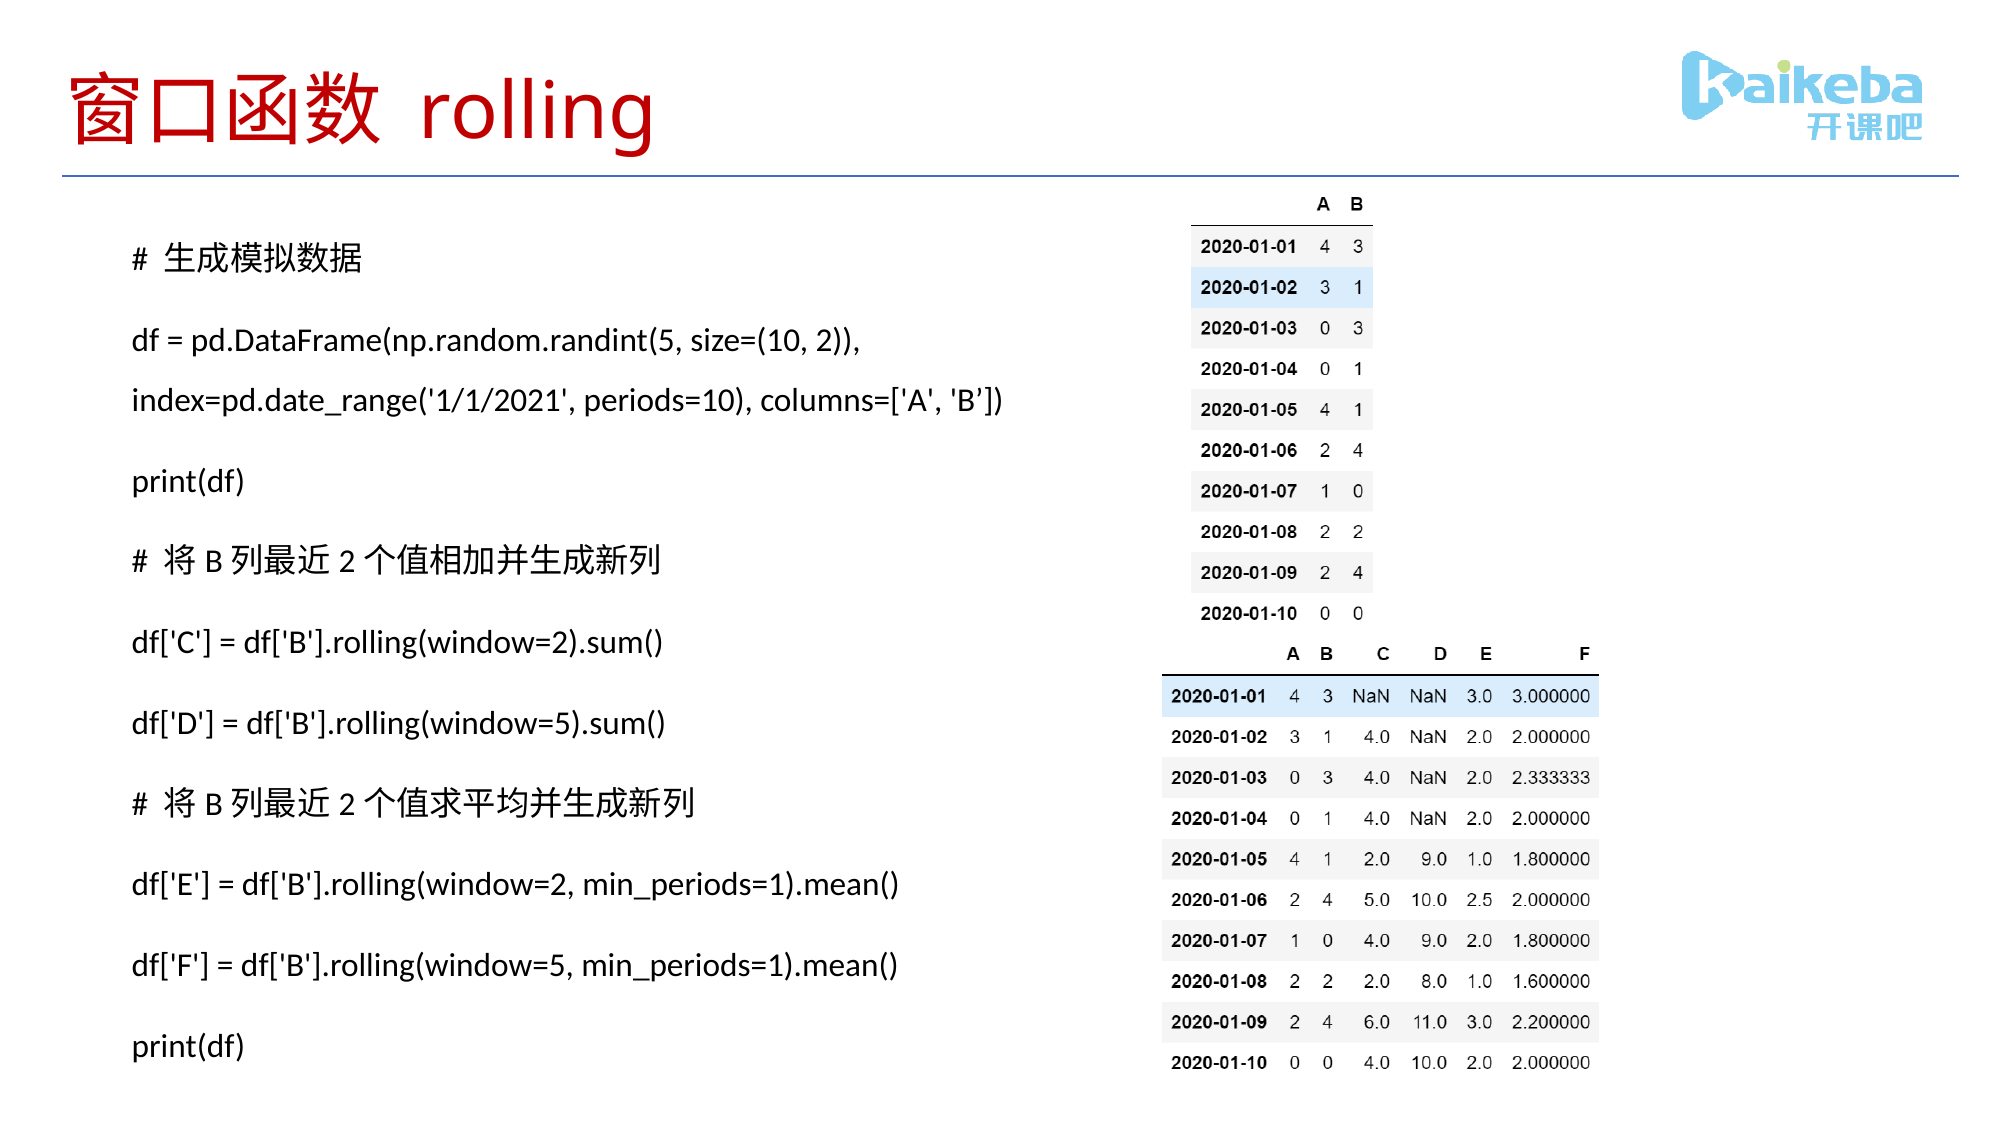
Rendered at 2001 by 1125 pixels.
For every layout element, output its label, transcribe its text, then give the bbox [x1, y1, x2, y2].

picture [1187, 189, 1376, 628]
picture [1152, 634, 1599, 1075]
text_box # 生成模拟数据 df = pd.DataFrame(np.random.randint(5, size=(10, 2)), index=pd.date_range('1/1/2021', periods=10), columns=['A', 'B’]) print(df) # 将B列最近2个值相加并生成新列 df['C'] = df['B'].rolling(window=2).sum() df['D'] = df['B'].rolling(window=5).sum() # 将B列最近2个值求平均并生成新列 df['E'] = df['B'].rolling(window=2, min_periods=1).mean() df['F'] = df['B'].rolling(window=5, min_periods=1).mean() print(df) [124, 210, 1052, 862]
title 窗口函数 rolling [57, 59, 1728, 167]
